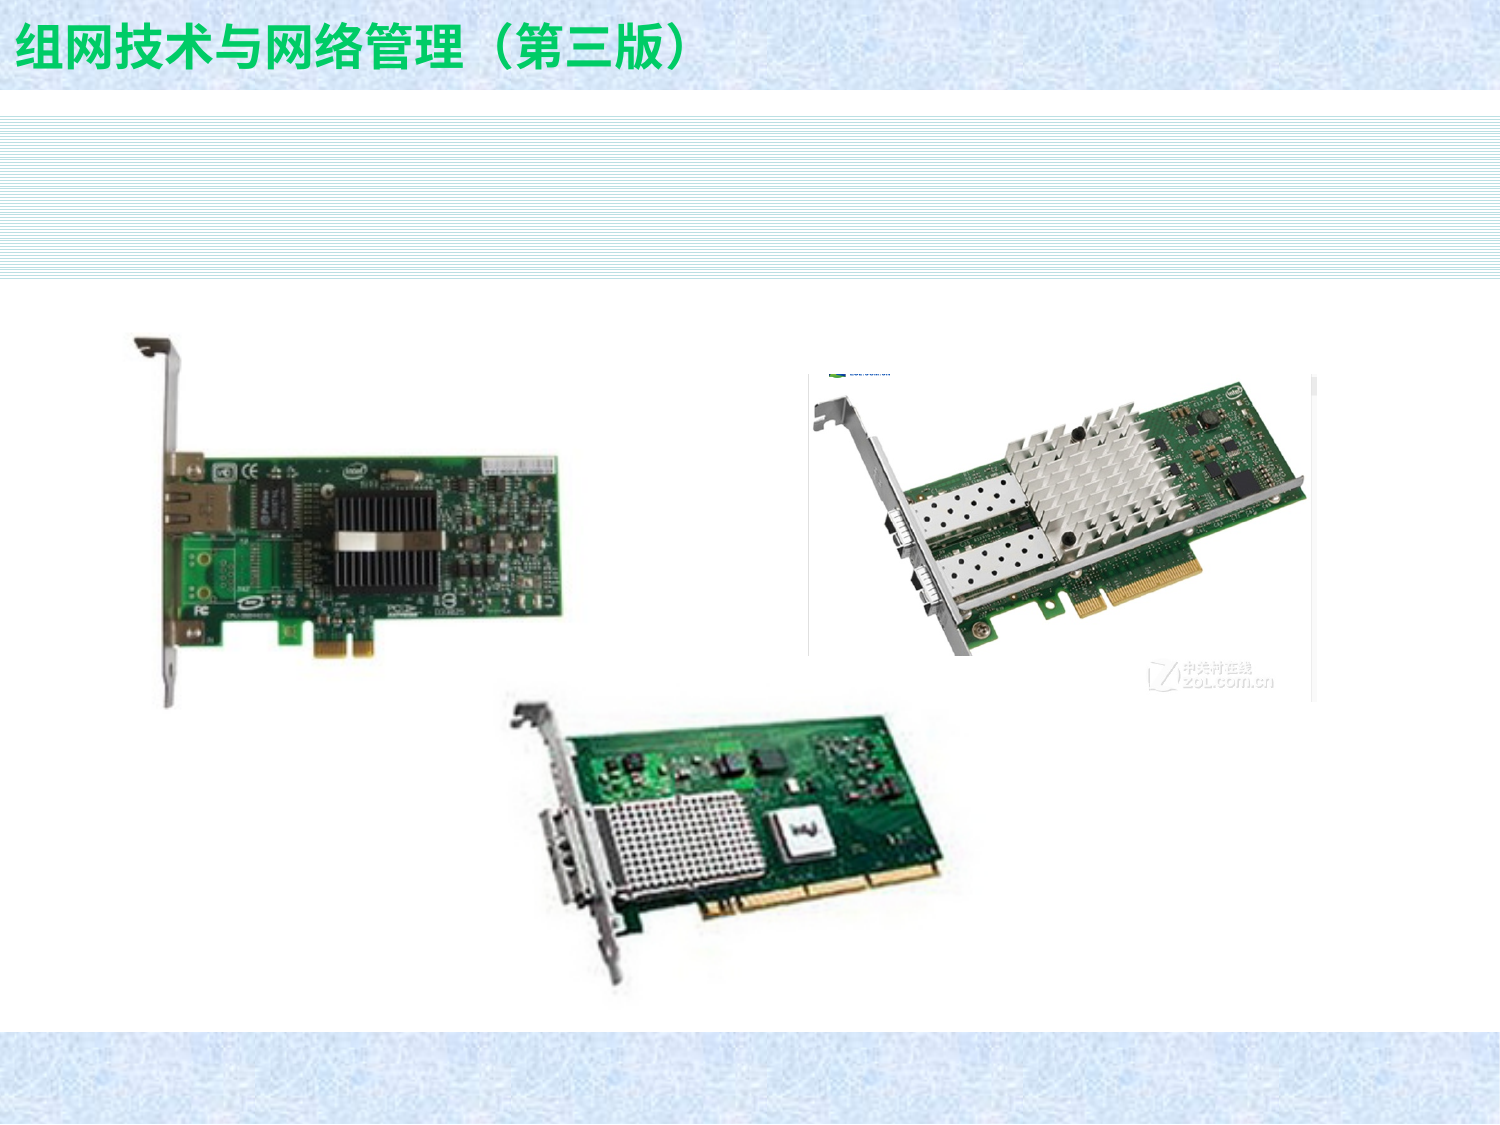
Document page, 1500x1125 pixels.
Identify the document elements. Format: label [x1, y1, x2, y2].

picture [0, 0, 1500, 90]
picture [93, 304, 1317, 1010]
picture [0, 1032, 1500, 1124]
